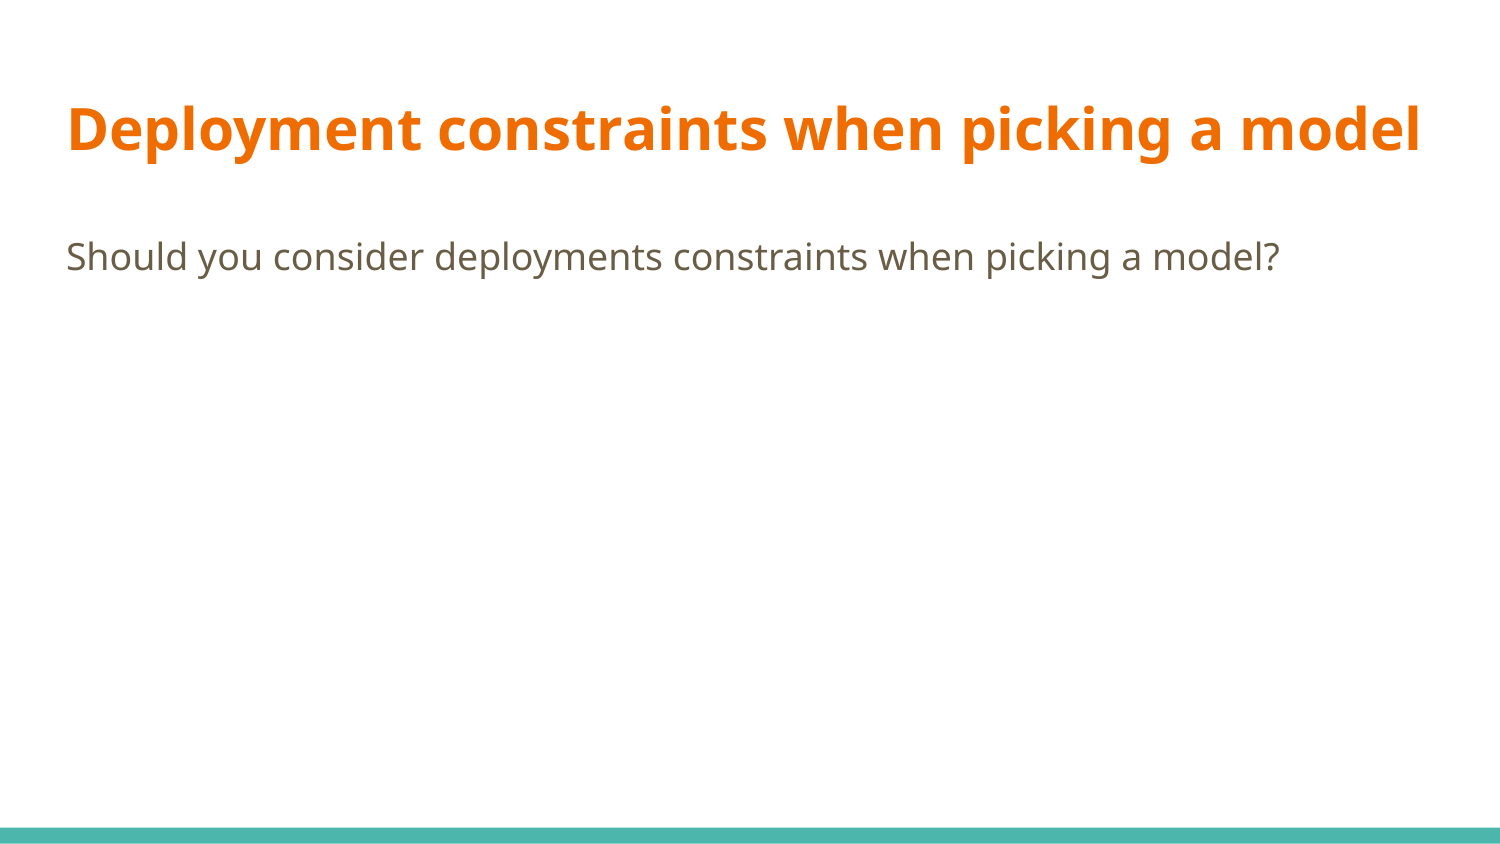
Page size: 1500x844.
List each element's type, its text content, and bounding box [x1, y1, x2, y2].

list Should you consider deployments constraints when picking a model? [51, 207, 1449, 750]
title Deployment constraints when picking a model [51, 72, 1449, 189]
